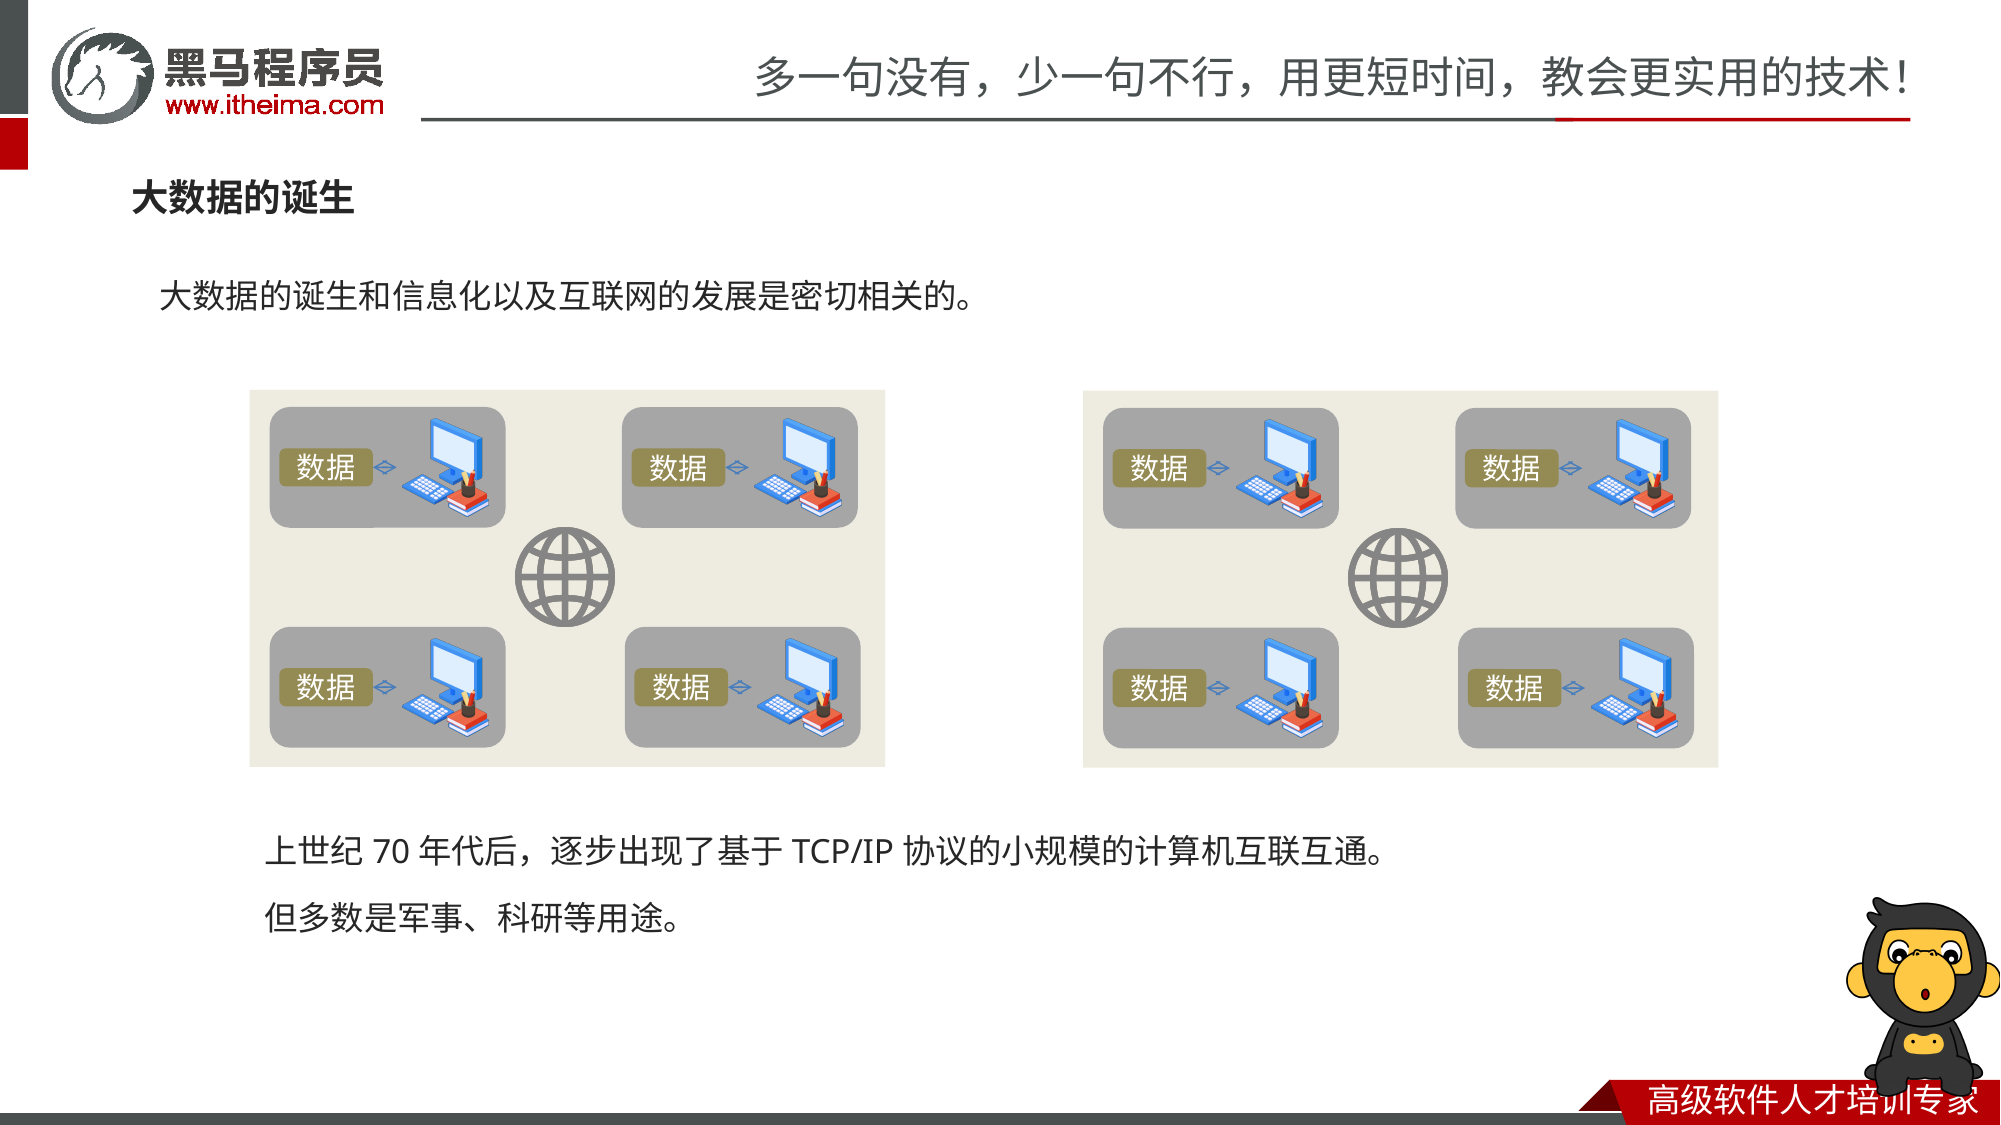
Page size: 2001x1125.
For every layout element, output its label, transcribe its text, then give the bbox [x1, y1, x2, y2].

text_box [269, 406, 506, 528]
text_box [621, 406, 859, 528]
picture [50, 26, 384, 125]
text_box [624, 626, 861, 748]
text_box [1455, 407, 1692, 529]
list 大数据的诞生 [116, 154, 1872, 239]
text_box 上世纪70年代后，逐步出现了基于TCP/IP协议的小规模的计算机互联互通。 但多数是军事、科研等用途。 [249, 803, 1817, 984]
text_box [1102, 407, 1340, 529]
text_box 大数据的诞生和信息化以及互联网的发展是密切相关的。 [144, 248, 1316, 334]
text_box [1102, 627, 1340, 749]
text_box [1081, 389, 1721, 770]
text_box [269, 626, 506, 748]
picture [1813, 886, 2000, 1105]
picture [1348, 528, 1449, 629]
text_box [248, 388, 887, 769]
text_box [1457, 627, 1695, 749]
picture [515, 527, 615, 628]
